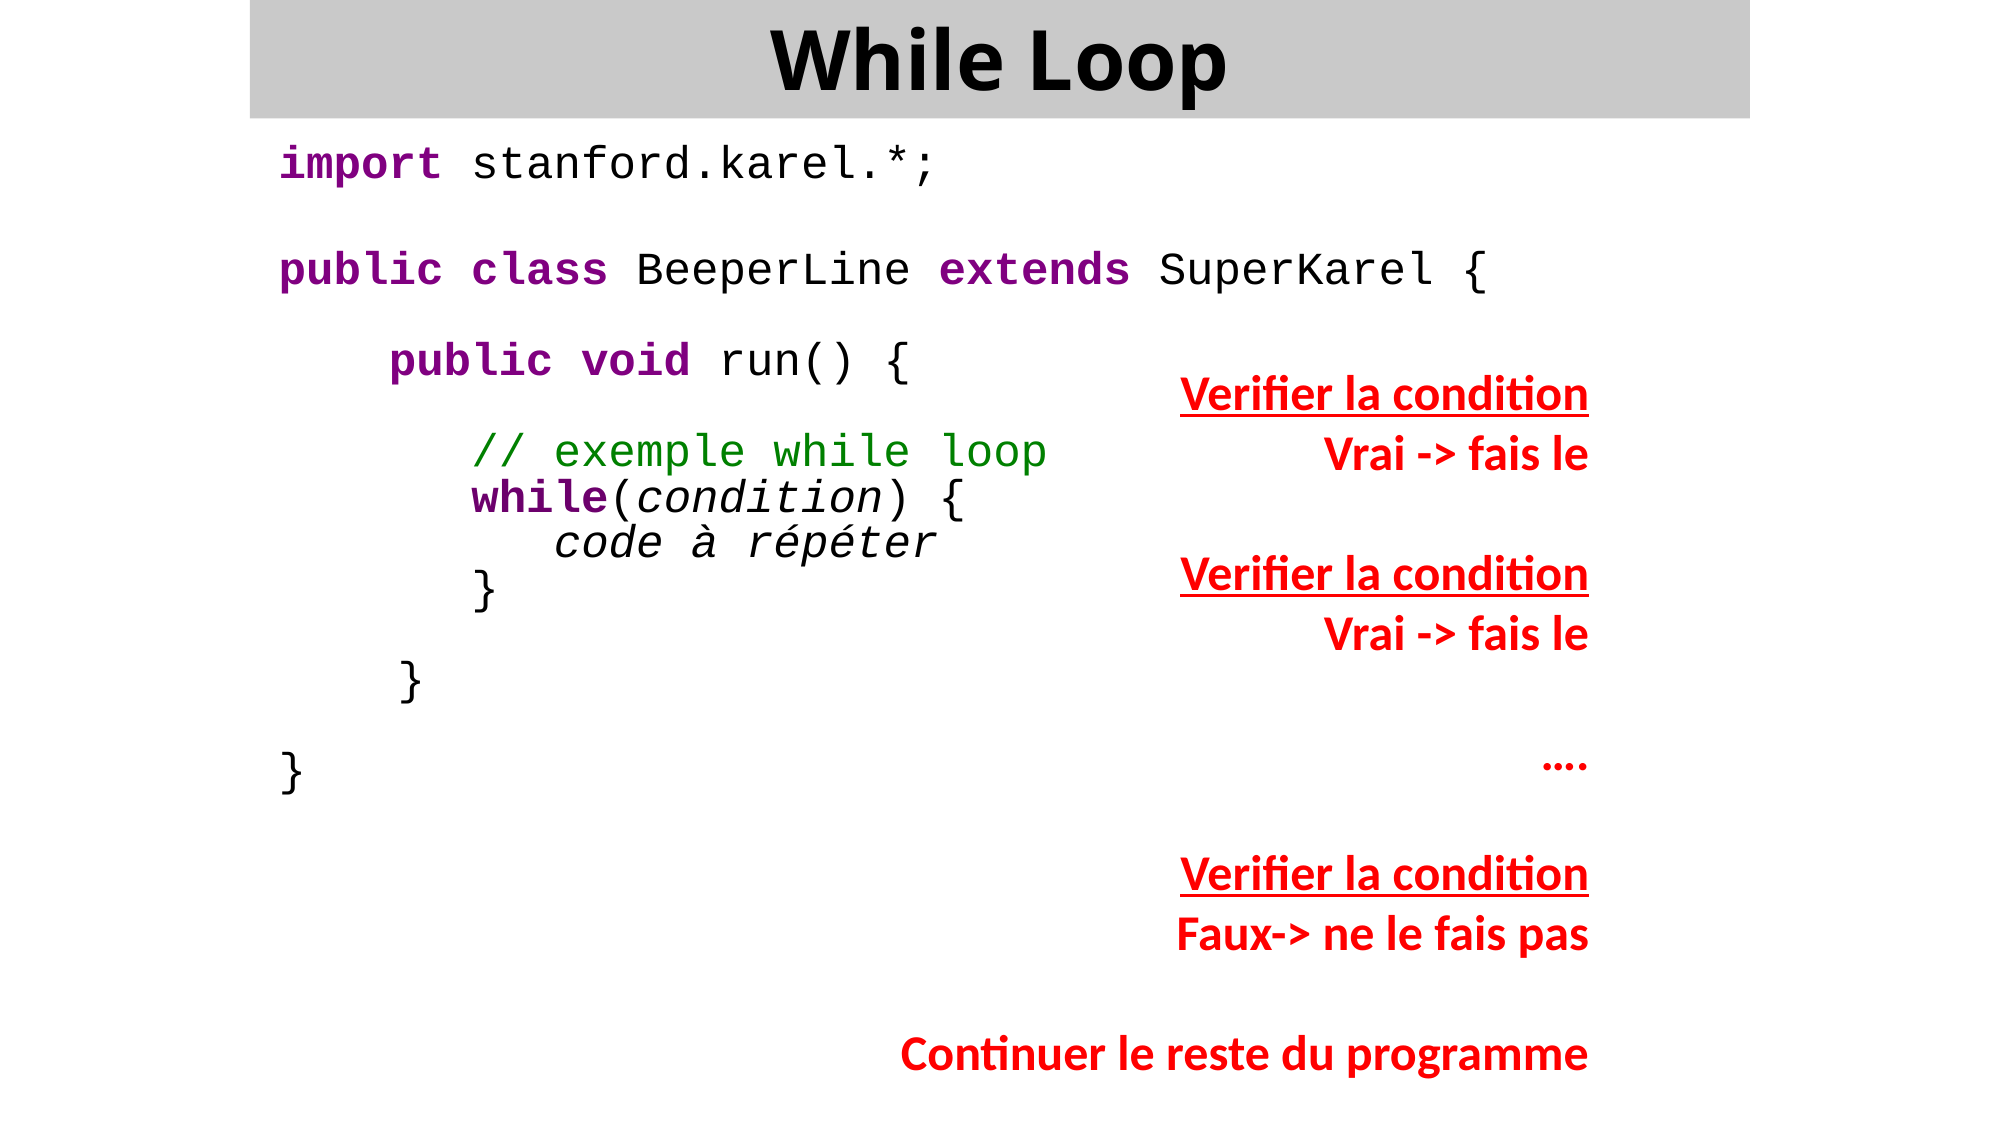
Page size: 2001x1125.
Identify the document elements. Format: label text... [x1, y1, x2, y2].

text_box Verifier la condition Vrai -> fais le Verifier la condition Vrai -> fais le …. Verifier la condition Faux-> ne le fais pas Continuer le reste du programme [835, 352, 1604, 1088]
text_box import stanford.karel.*; public class BeeperLine extends SuperKarel { public void run() { // exemple while loop while(condition) { code à répéter } } } [278, 134, 1629, 1096]
text_box While Loop [248, 0, 1751, 120]
